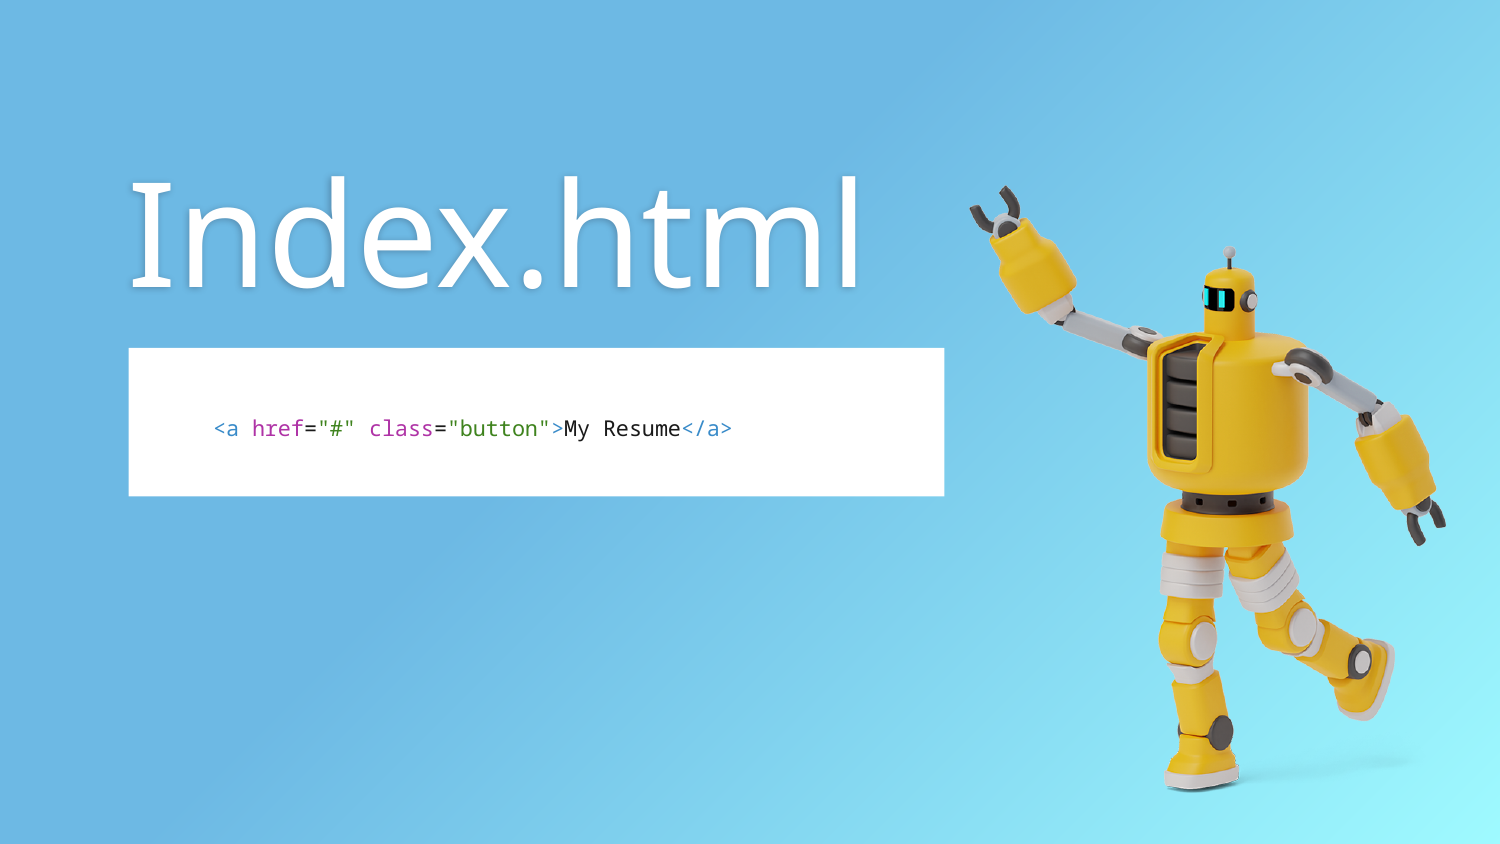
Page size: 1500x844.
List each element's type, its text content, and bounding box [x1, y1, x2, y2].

text_box [128, 347, 945, 497]
text_box <a href="#" class="button">My Resume</a> [172, 389, 936, 456]
picture [969, 184, 1447, 794]
title Index.html [127, 161, 1270, 420]
